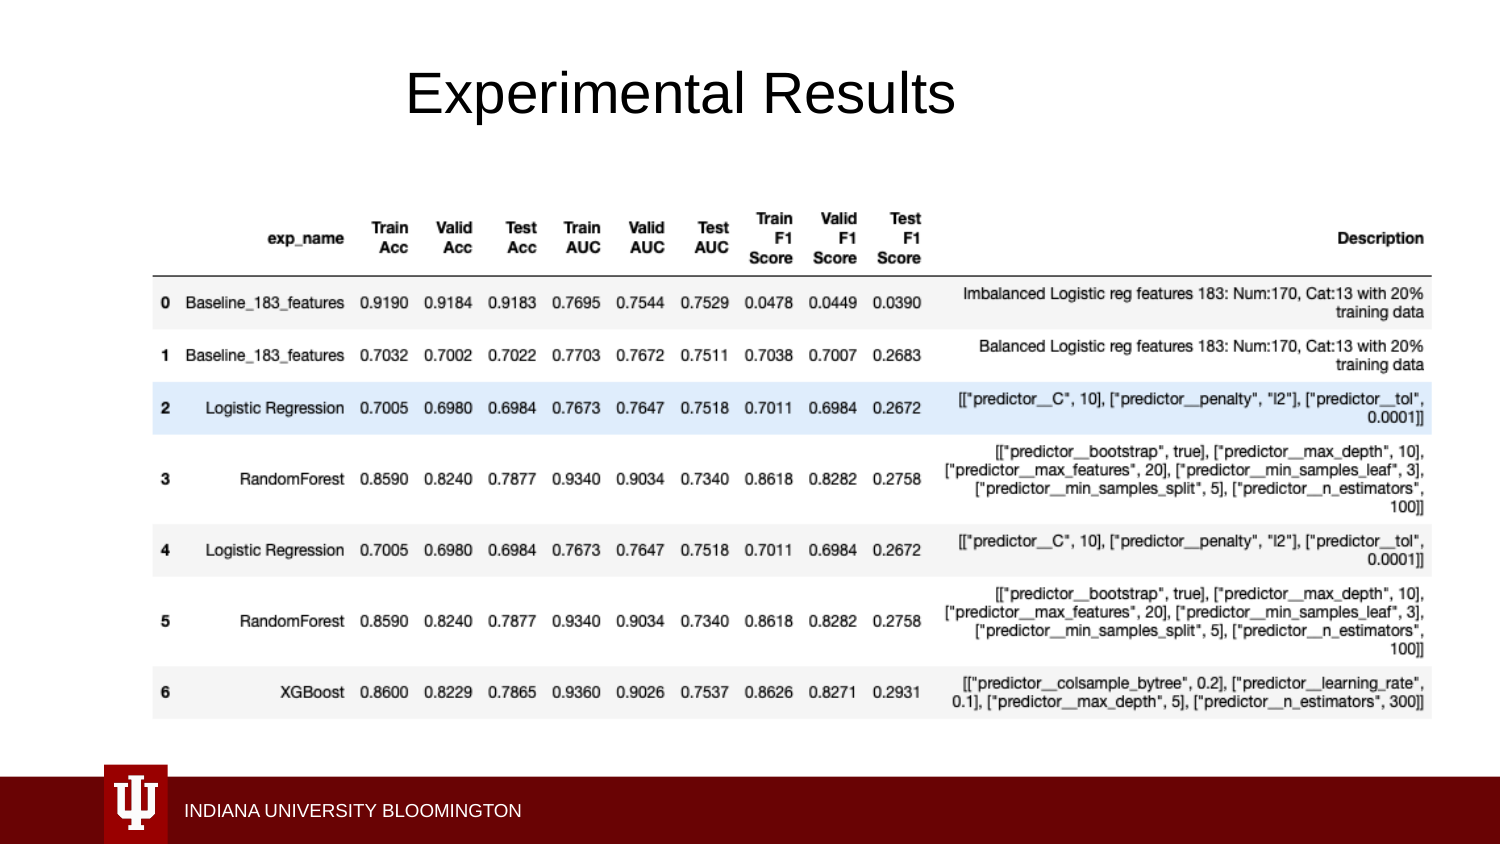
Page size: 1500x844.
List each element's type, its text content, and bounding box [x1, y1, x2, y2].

picture [144, 189, 1450, 748]
picture [114, 775, 158, 830]
text_box Experimental Results [260, 48, 1104, 134]
